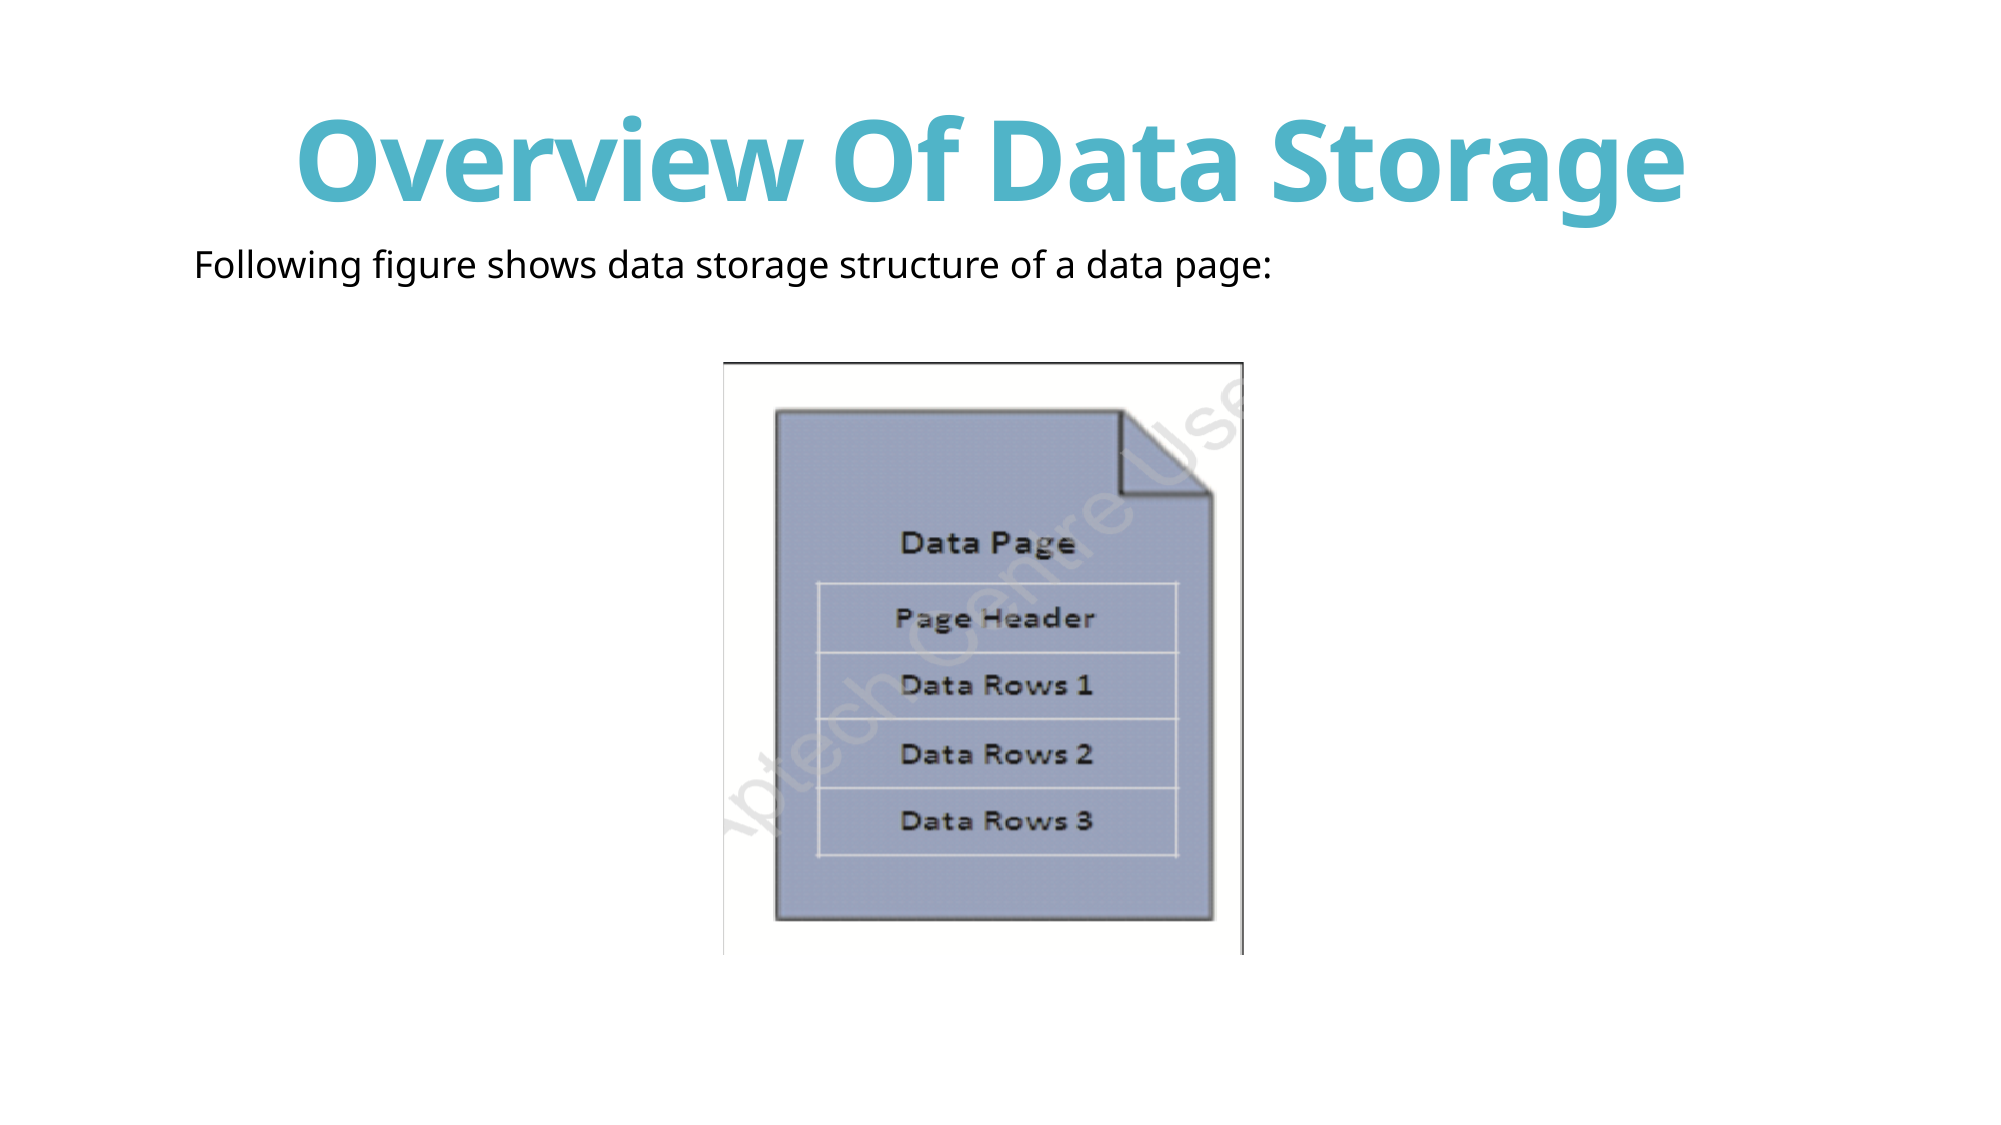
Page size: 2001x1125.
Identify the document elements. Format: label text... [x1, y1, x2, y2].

text_box Following figure shows data storage structure of a data page: [178, 233, 1298, 294]
title Overview Of Data Storage [107, 81, 1875, 254]
picture [723, 362, 1244, 955]
